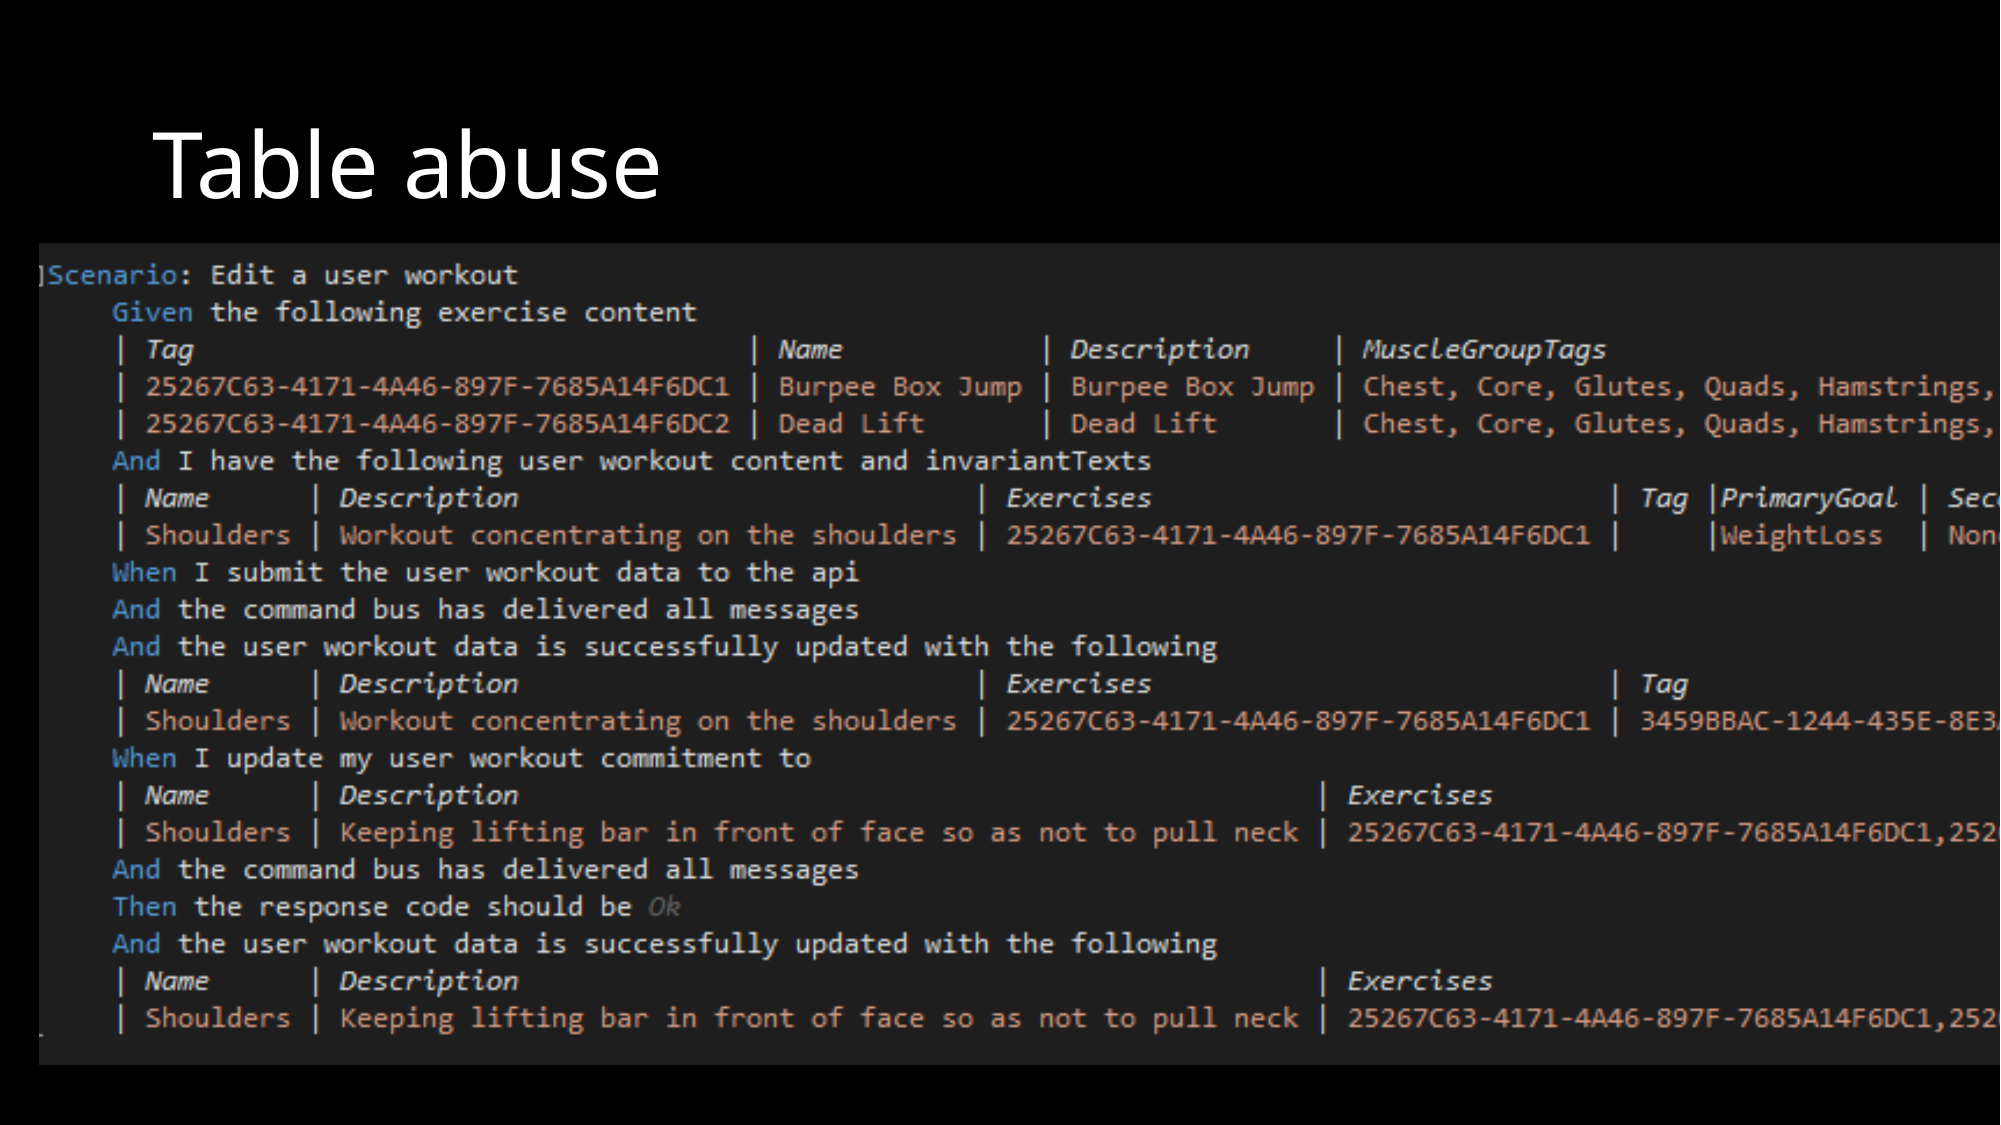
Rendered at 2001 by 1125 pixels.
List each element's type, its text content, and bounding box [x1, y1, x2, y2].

title Table abuse [137, 59, 1863, 243]
picture [39, 243, 2000, 1065]
